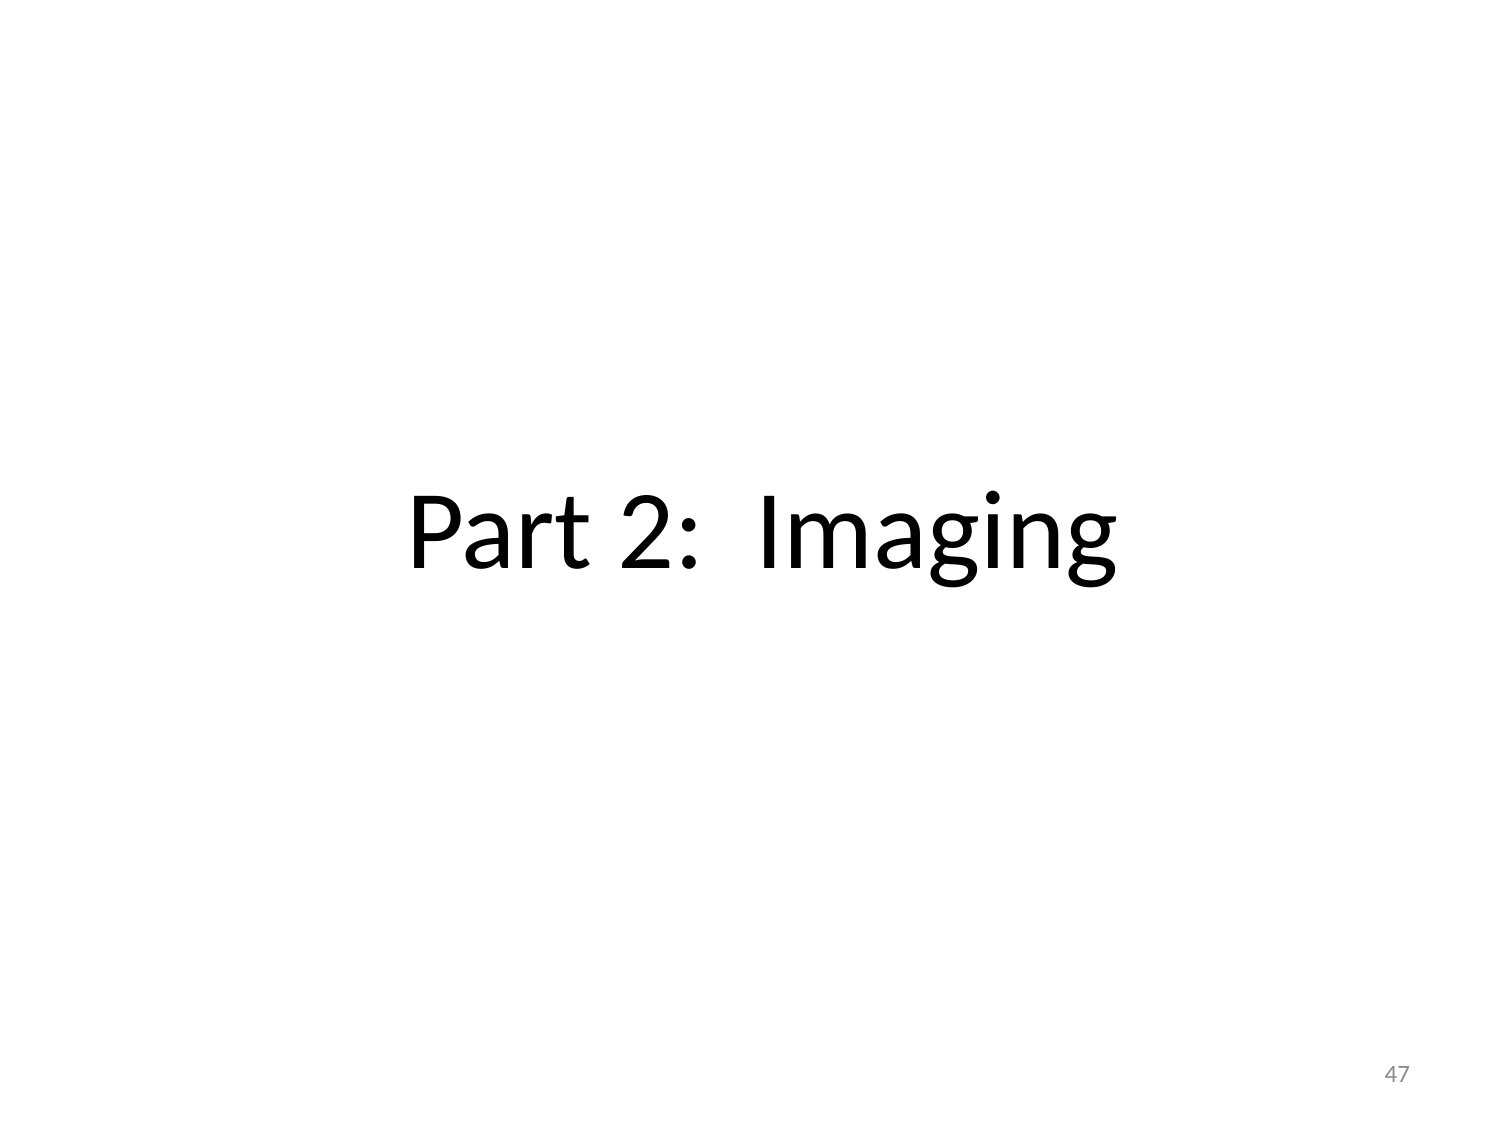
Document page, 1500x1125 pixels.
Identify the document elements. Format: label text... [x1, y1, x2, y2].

slide_number 47 [1074, 1042, 1425, 1103]
text_box Part 2: Imaging [391, 448, 1135, 599]
